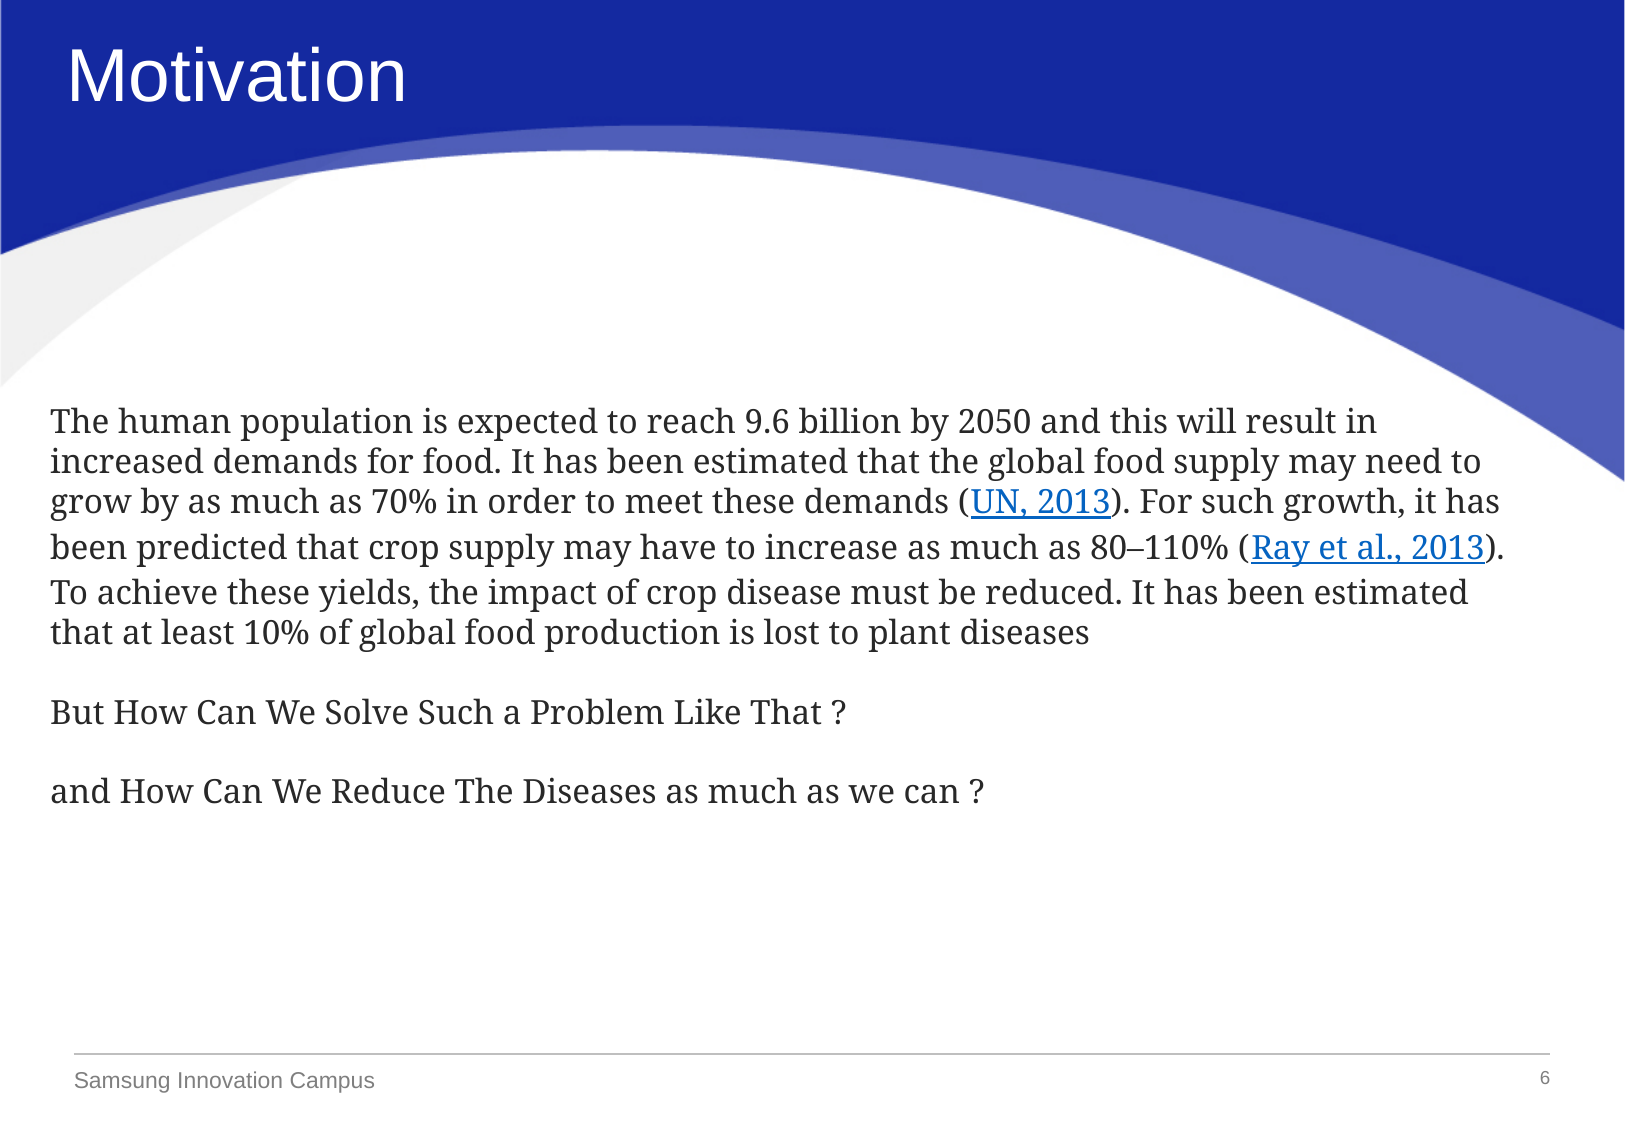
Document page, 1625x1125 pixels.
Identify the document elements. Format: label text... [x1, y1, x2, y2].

picture [0, 0, 1625, 1125]
text_box The human population is expected to reach 9.6 billion by 2050 and this will result in increased demands for food. It has been estimated that the global food supply may need to grow by as much as 70% in order to meet these demands (UN, 2013). For such growth, it has been predicted that crop supply may have to increase as much as 80–110% (Ray et al., 2013). To achieve these yields, the impact of crop disease must be reduced. It has been estimated that at least 10% of global food production is lost to plant diseases But How Can We Solve Such a Problem Like That ? and How Can We Reduce The Diseases as much as we can ? [35, 393, 1538, 818]
text_box Motivation [51, 19, 723, 125]
